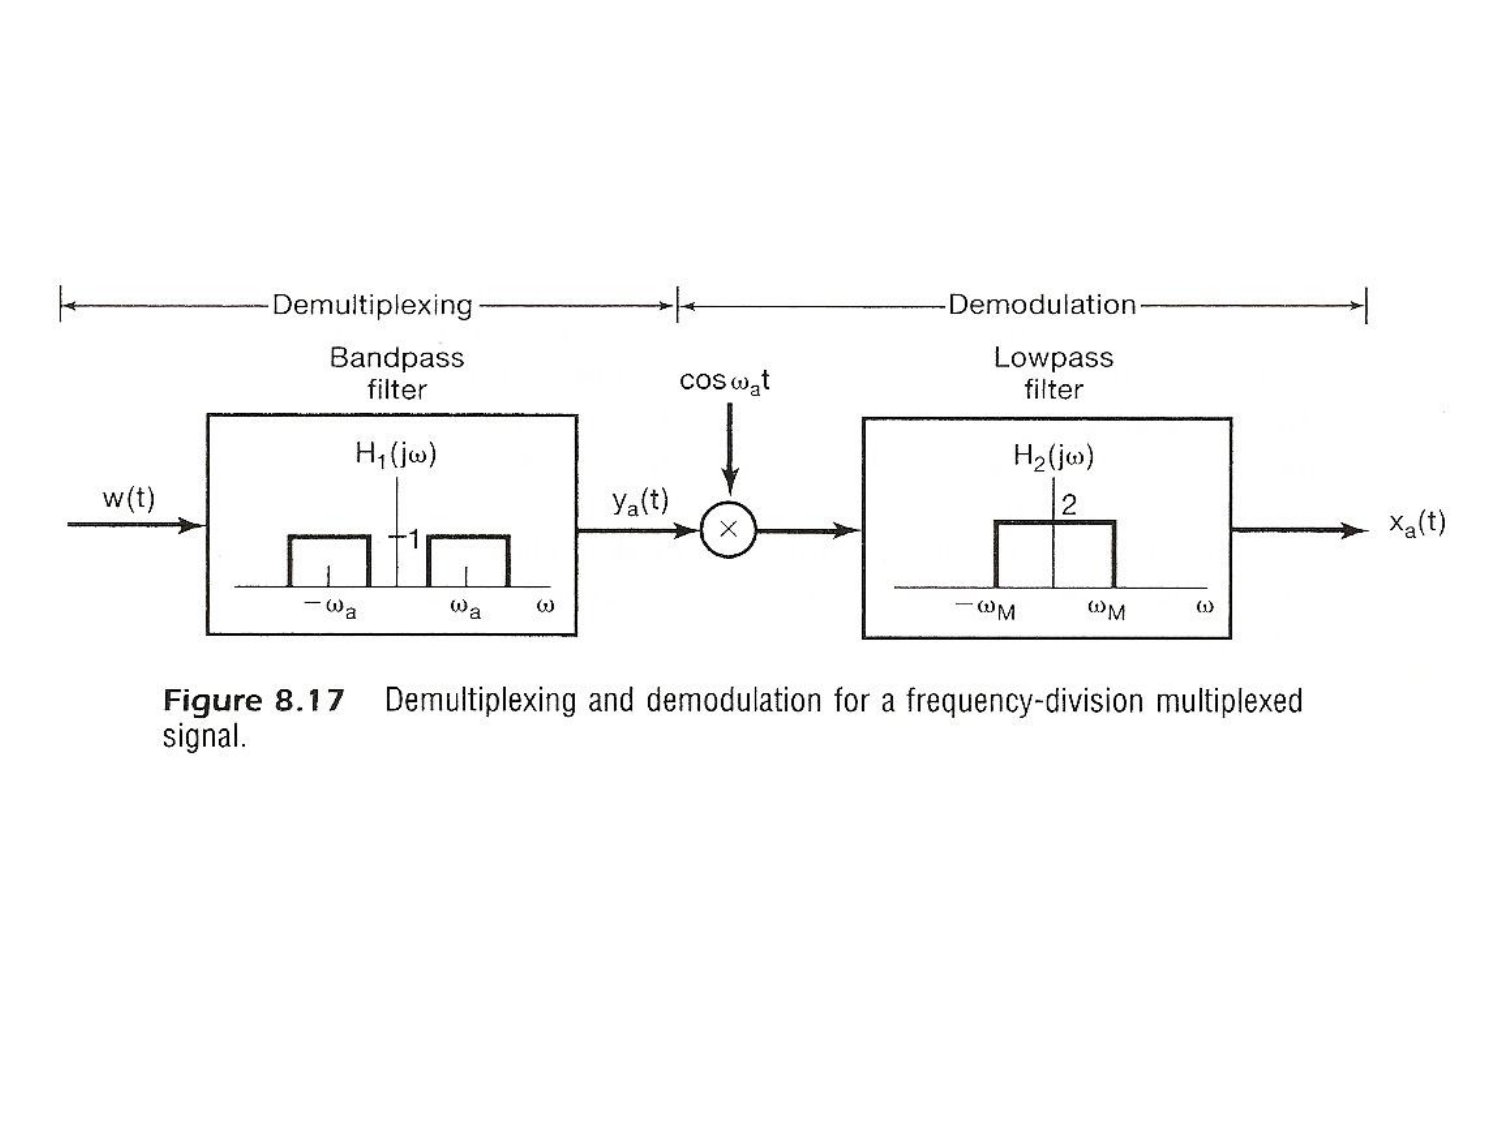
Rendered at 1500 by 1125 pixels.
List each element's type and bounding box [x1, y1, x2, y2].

picture [52, 266, 1471, 766]
